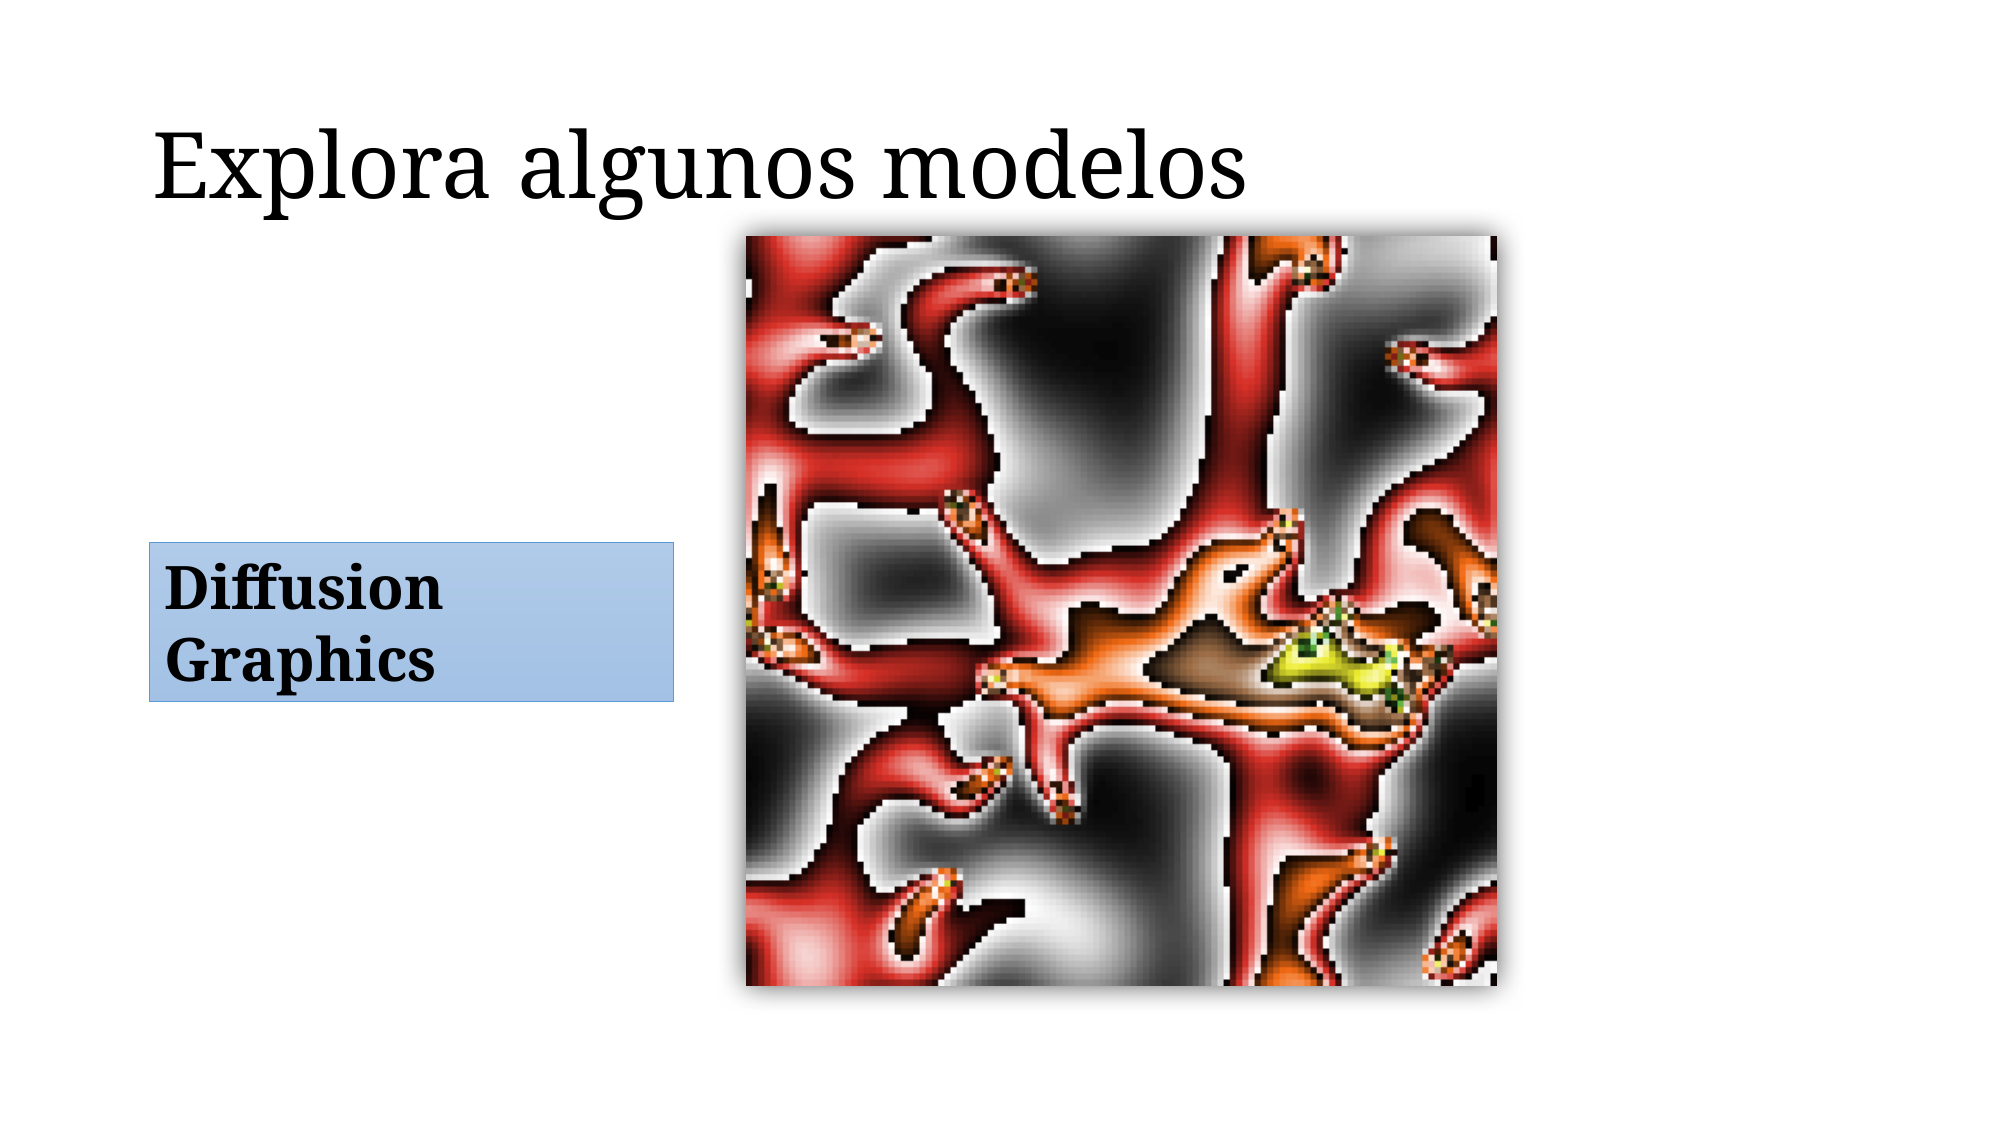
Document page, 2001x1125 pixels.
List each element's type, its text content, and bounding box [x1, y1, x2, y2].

title Conjunto de links adyacentes [736, 226, 1506, 278]
picture [746, 236, 1497, 986]
table_header Exportación [728, 218, 1514, 278]
title Explora algunos modelos [137, 59, 1863, 278]
text_box Diffusion Graphics [149, 542, 674, 702]
